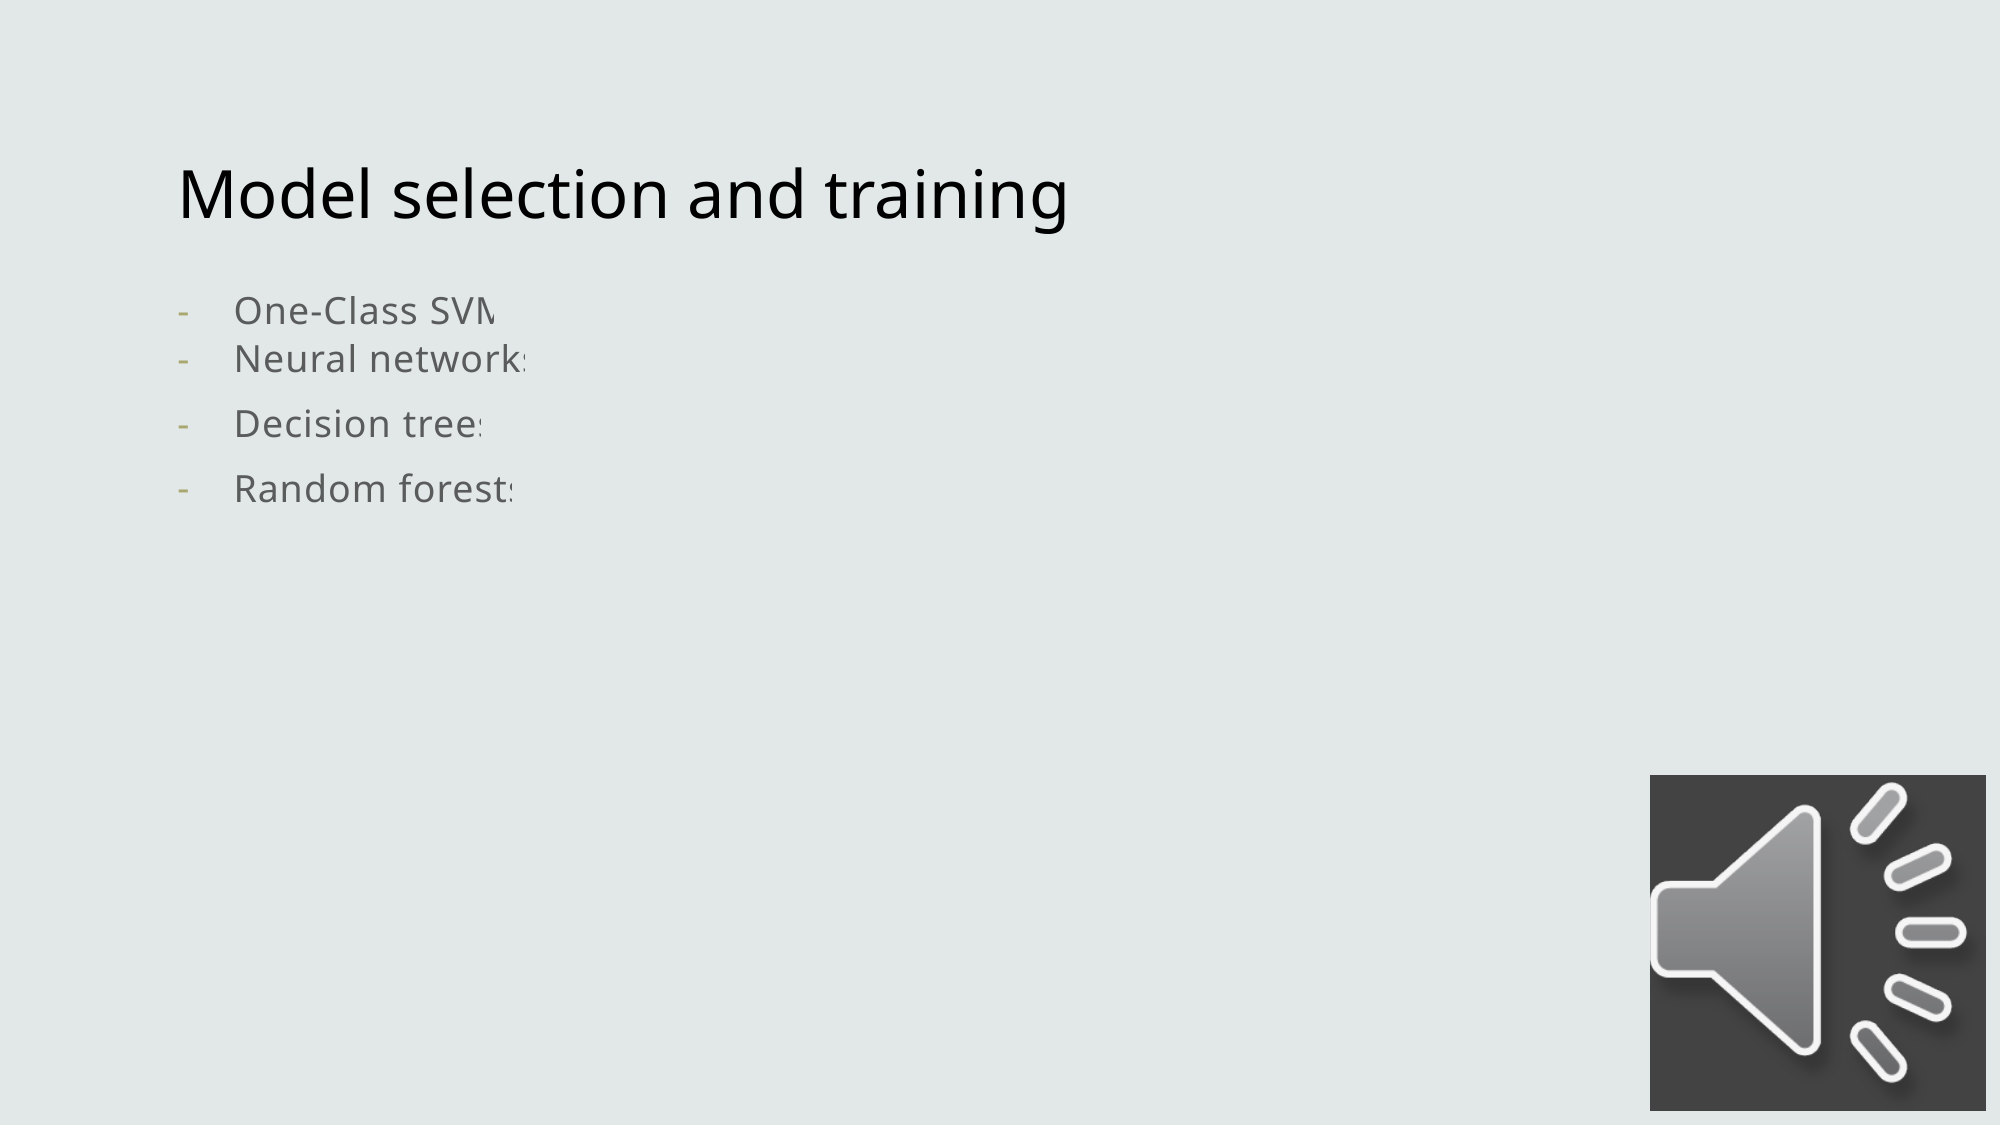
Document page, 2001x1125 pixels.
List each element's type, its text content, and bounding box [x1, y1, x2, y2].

title Model selection and training [162, 57, 1838, 240]
picture [1648, 773, 1987, 1112]
list One-Class SVM Neural networks Decision trees Random forests [162, 276, 1838, 940]
